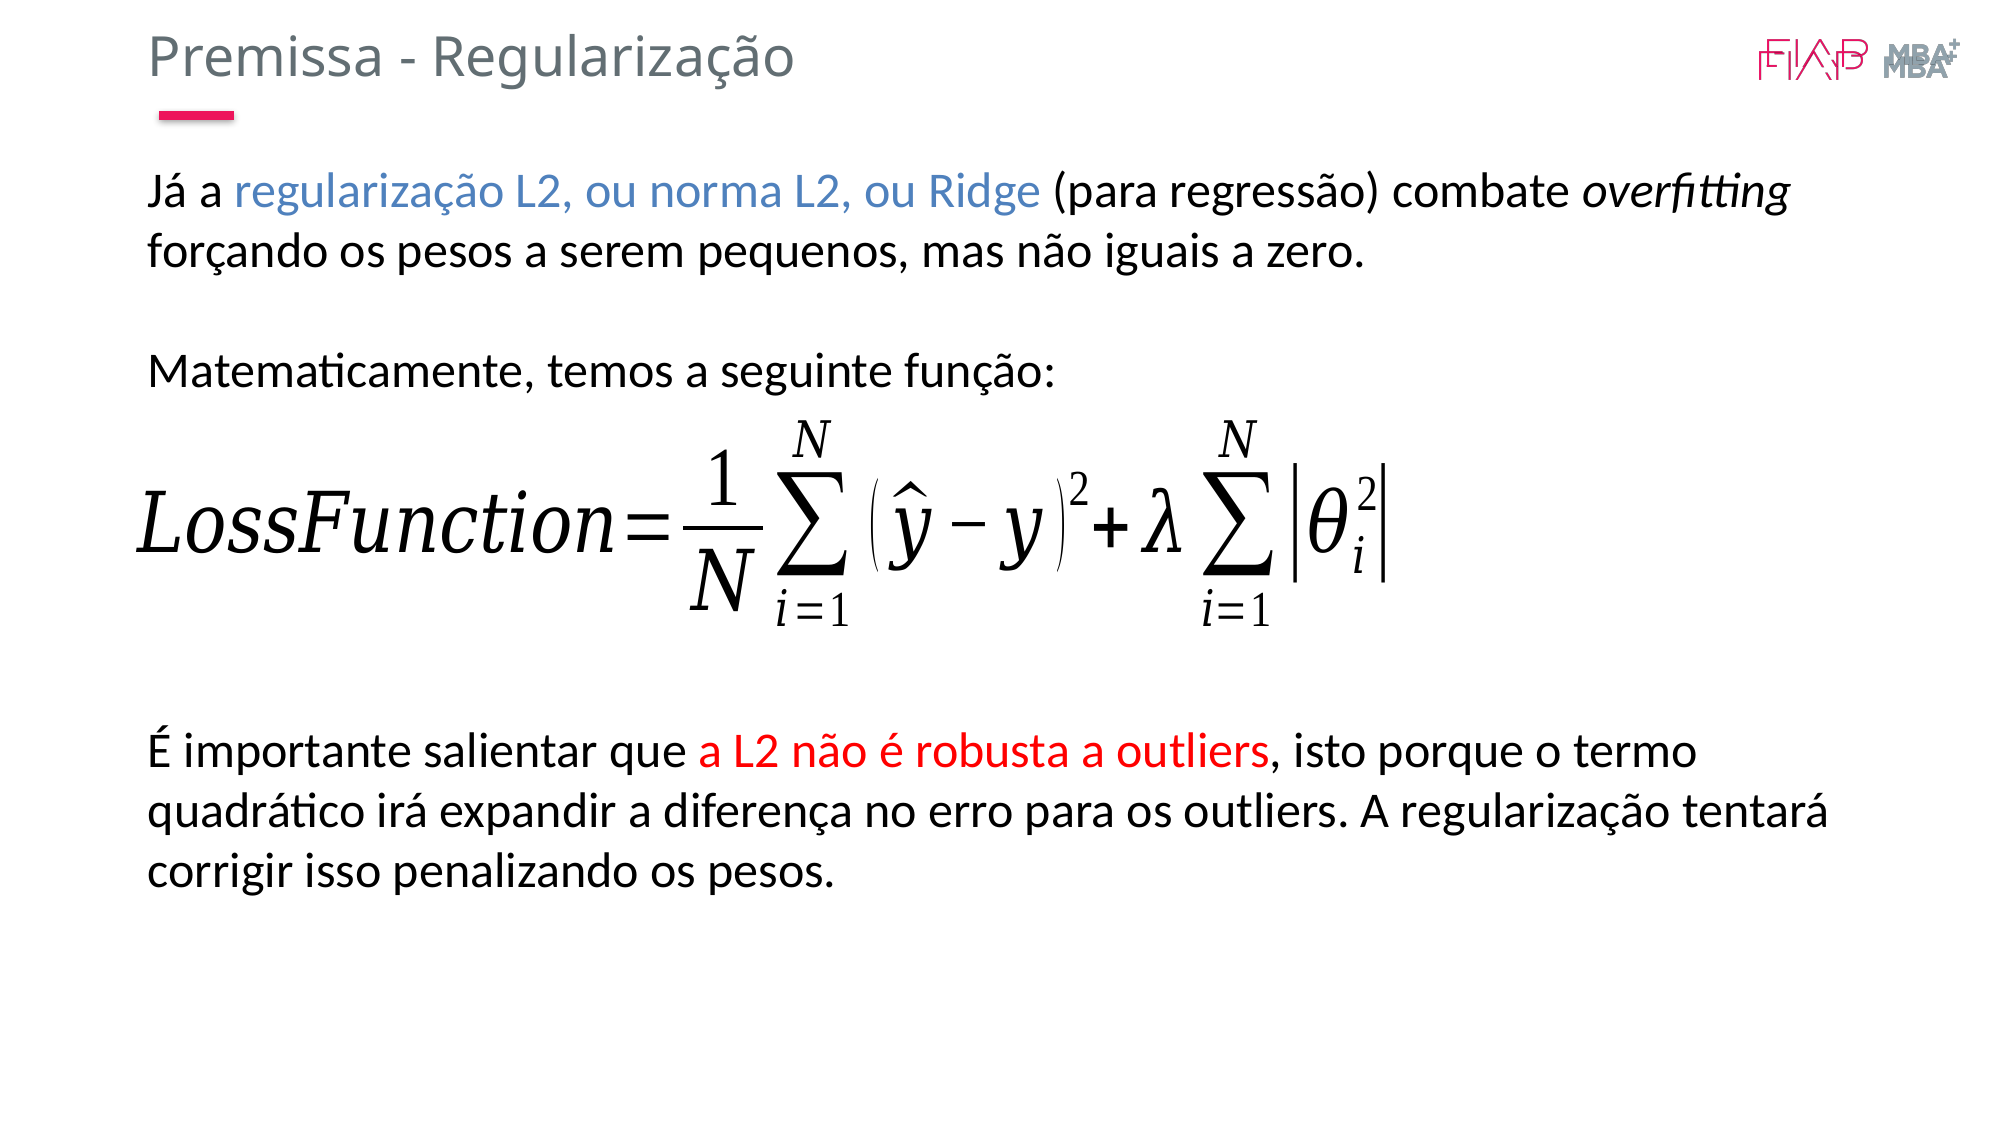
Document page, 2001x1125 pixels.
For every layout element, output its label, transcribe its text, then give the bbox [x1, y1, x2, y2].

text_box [1767, 36, 1961, 68]
text_box Já a regularização L2, ou norma L2, ou Ridge (para regressão) combate overfitting forçando os pesos a serem pequenos, mas não iguais a zero. Matematicamente, temos a seguinte função: [133, 150, 1907, 405]
text_box É importante salientar que a L2 não é robusta a outliers, isto porque o termo quadrático irá expandir a diferença no erro para os outliers. A regularização tentará corrigir isso penalizando os pesos. [133, 709, 1907, 905]
picture [1759, 51, 1863, 80]
text_box Premissa - Regularização [133, 13, 1042, 95]
picture [1883, 68, 1958, 79]
